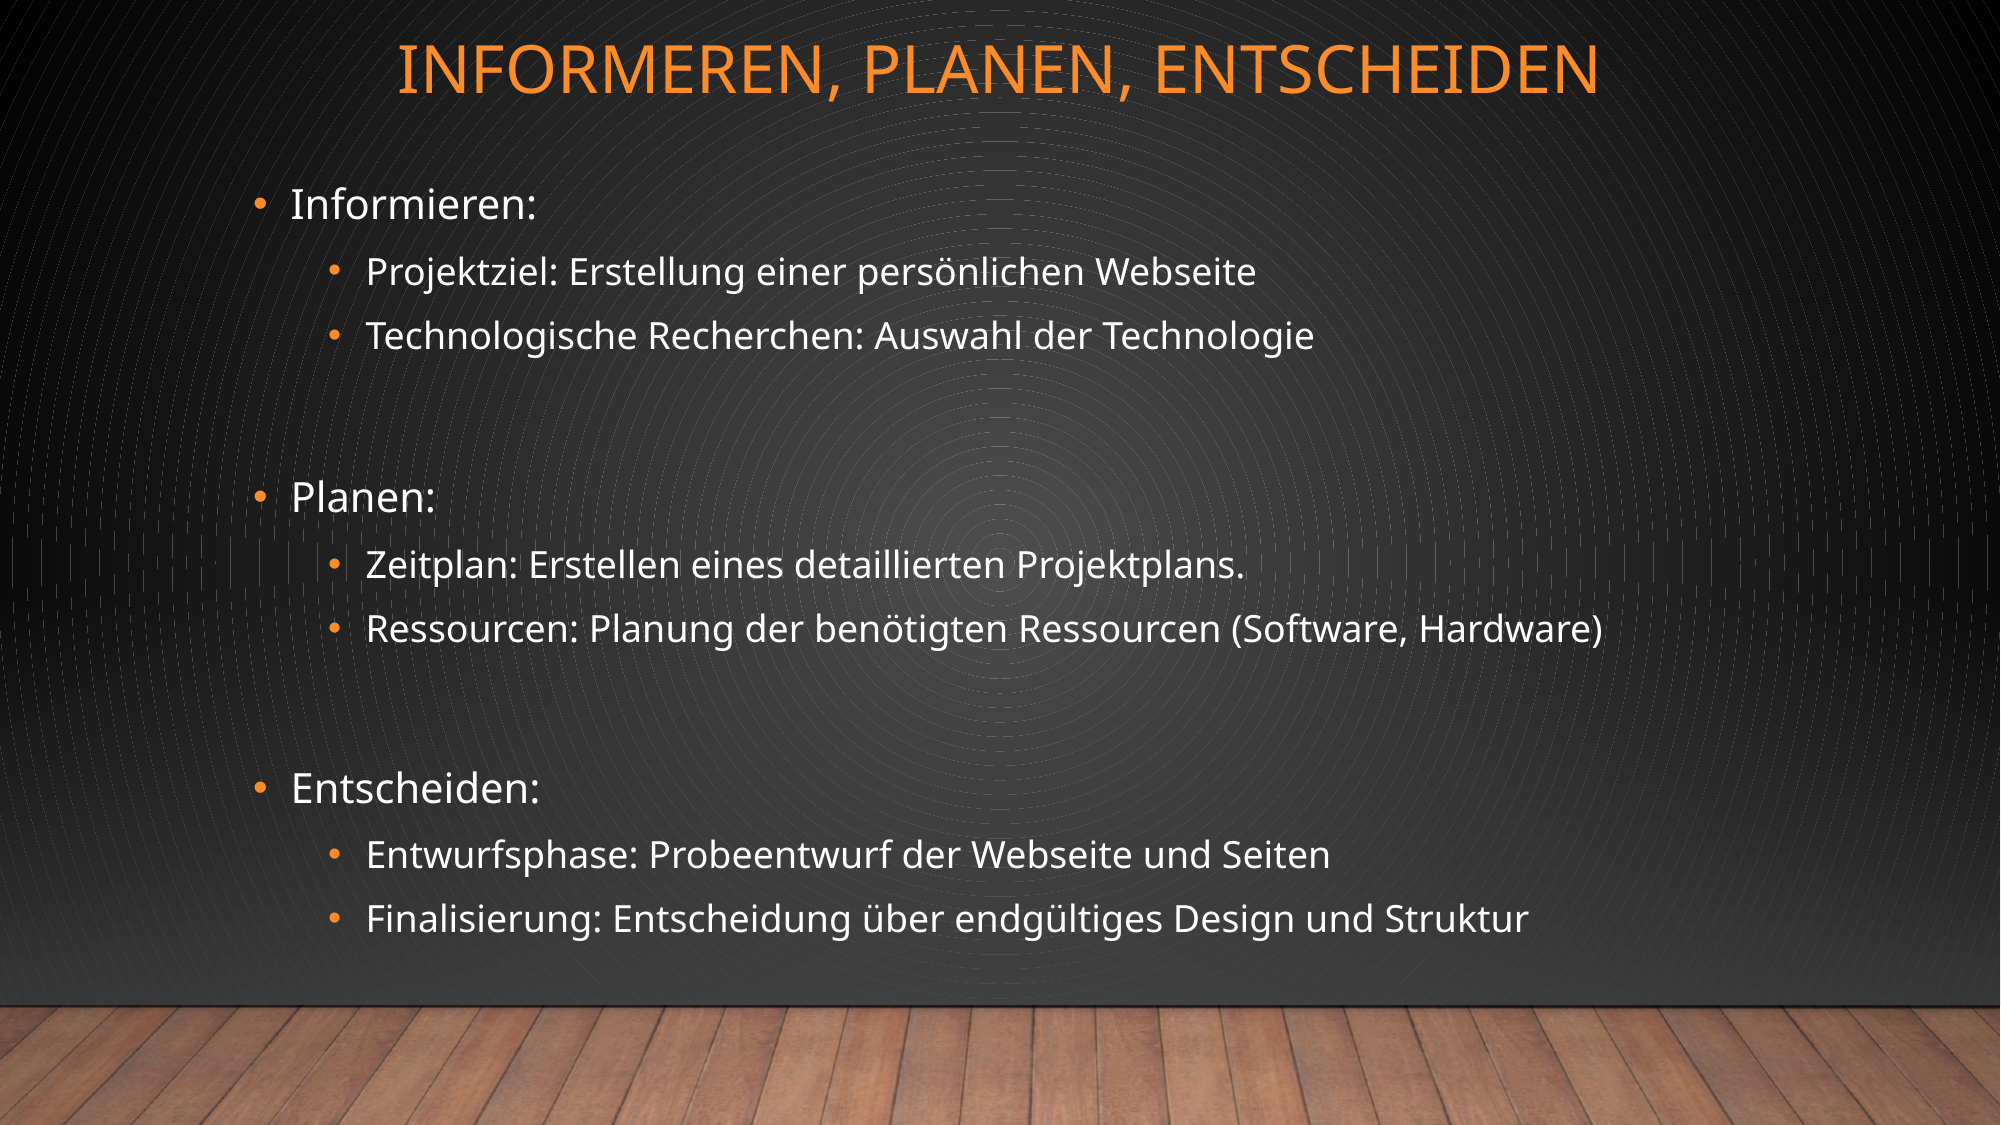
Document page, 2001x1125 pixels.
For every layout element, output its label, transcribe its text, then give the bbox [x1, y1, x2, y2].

picture [0, 1005, 2000, 1125]
title INFORMEREN, Planen, Entscheiden [238, 0, 1763, 144]
list Informieren: Projektziel: Erstellung einer persönlichen Webseite Technologische Recherchen: Auswahl der Technologie Planen: Zeitplan: Erstellen eines detaillierten Projektplans. Ressourcen: Planung der benötigten Ressourcen (Software, Hardware) Entscheiden: Entwurfsphase: Probeentwurf der Webseite und Seiten Finalisierung: Entscheidung über endgültiges Design und Struktur [238, 160, 1763, 966]
